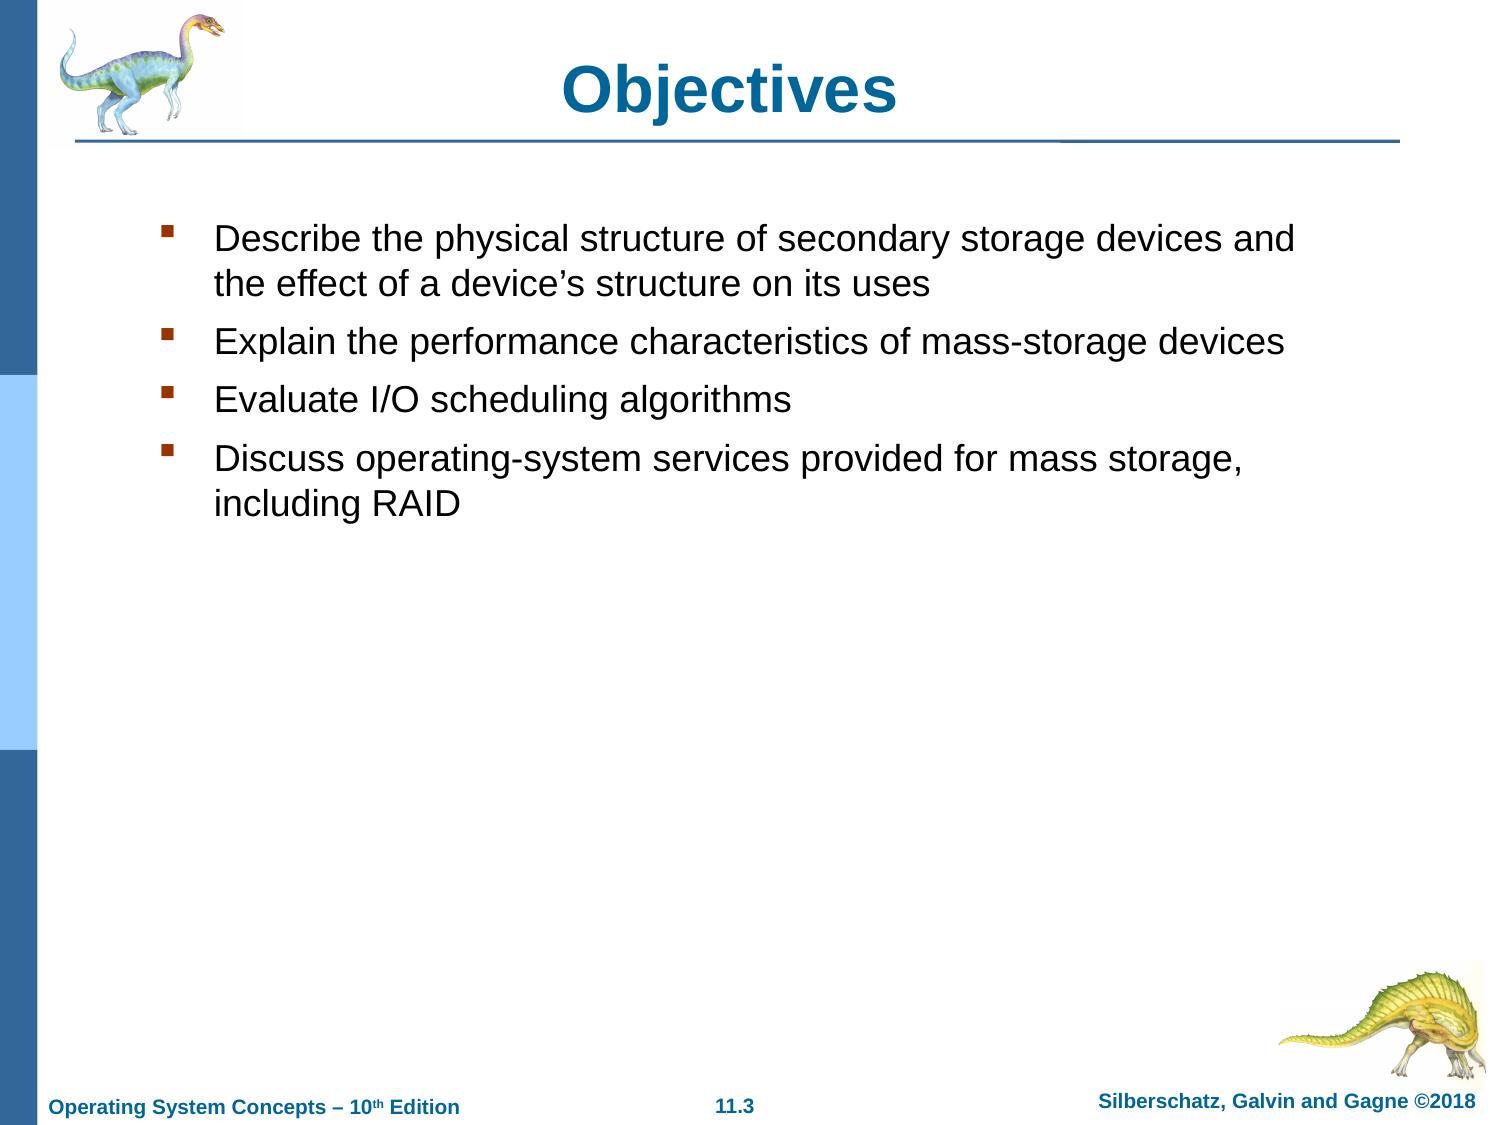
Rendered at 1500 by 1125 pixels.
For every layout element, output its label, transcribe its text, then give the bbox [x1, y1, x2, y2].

picture [46, 0, 243, 149]
title Objectives [55, 38, 1406, 133]
picture [1275, 959, 1486, 1090]
list Describe the physical structure of secondary storage devices and the effect of a device’s structure on its uses Explain the performance characteristics of mass-storage devices Evaluate I/O scheduling algorithms Discuss operating-system services provided for mass storage, including RAID [143, 206, 1314, 950]
